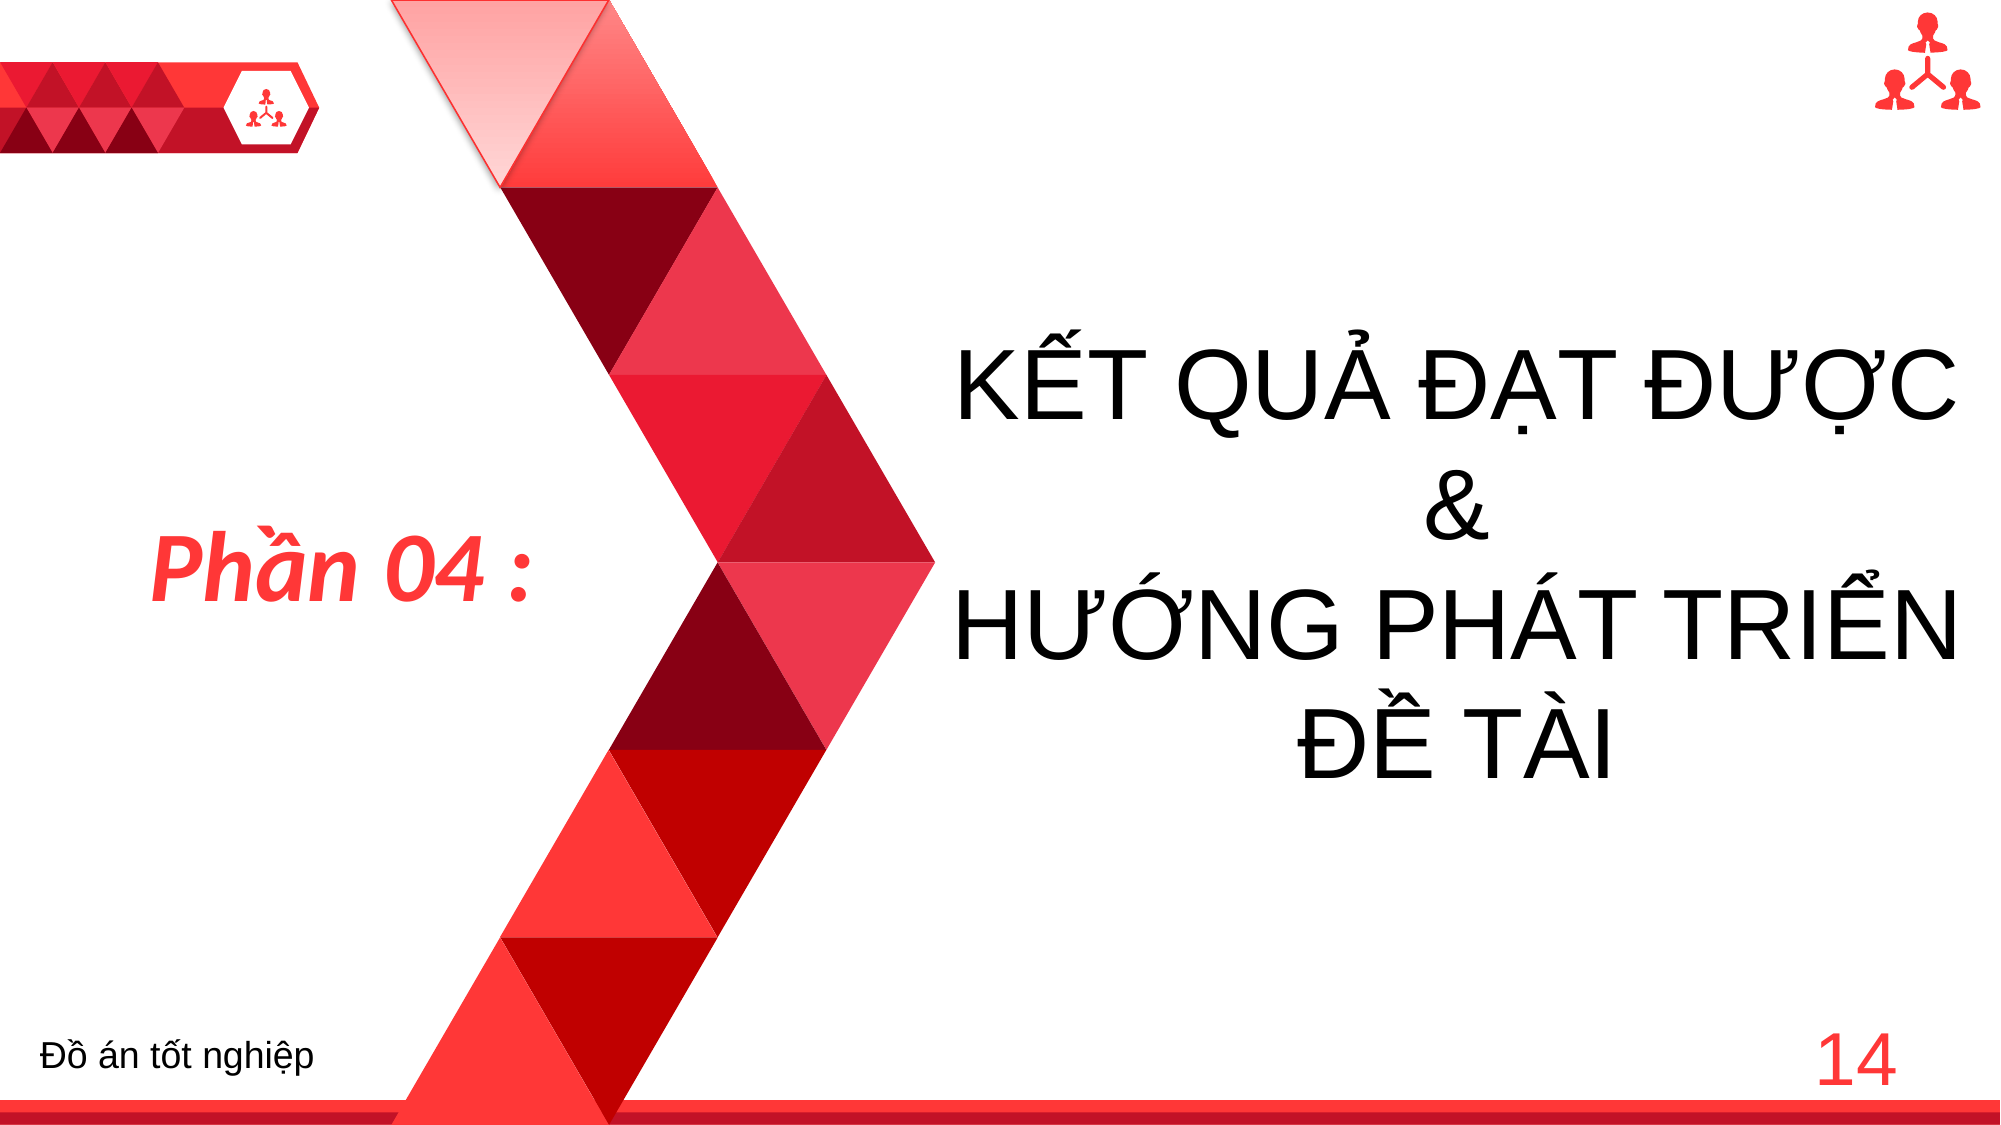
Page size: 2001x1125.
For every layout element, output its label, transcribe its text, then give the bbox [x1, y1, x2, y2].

text_box [1909, 55, 1947, 90]
text_box [1940, 69, 1981, 110]
text_box Phần 04 : [134, 494, 386, 629]
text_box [391, 0, 936, 1125]
text_box Đồ án tốt nghiệp [24, 1023, 386, 1084]
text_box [932, 158, 1983, 812]
text_box [1875, 69, 1915, 110]
text_box 14 [941, 1003, 1913, 1109]
text_box [1907, 12, 1948, 53]
